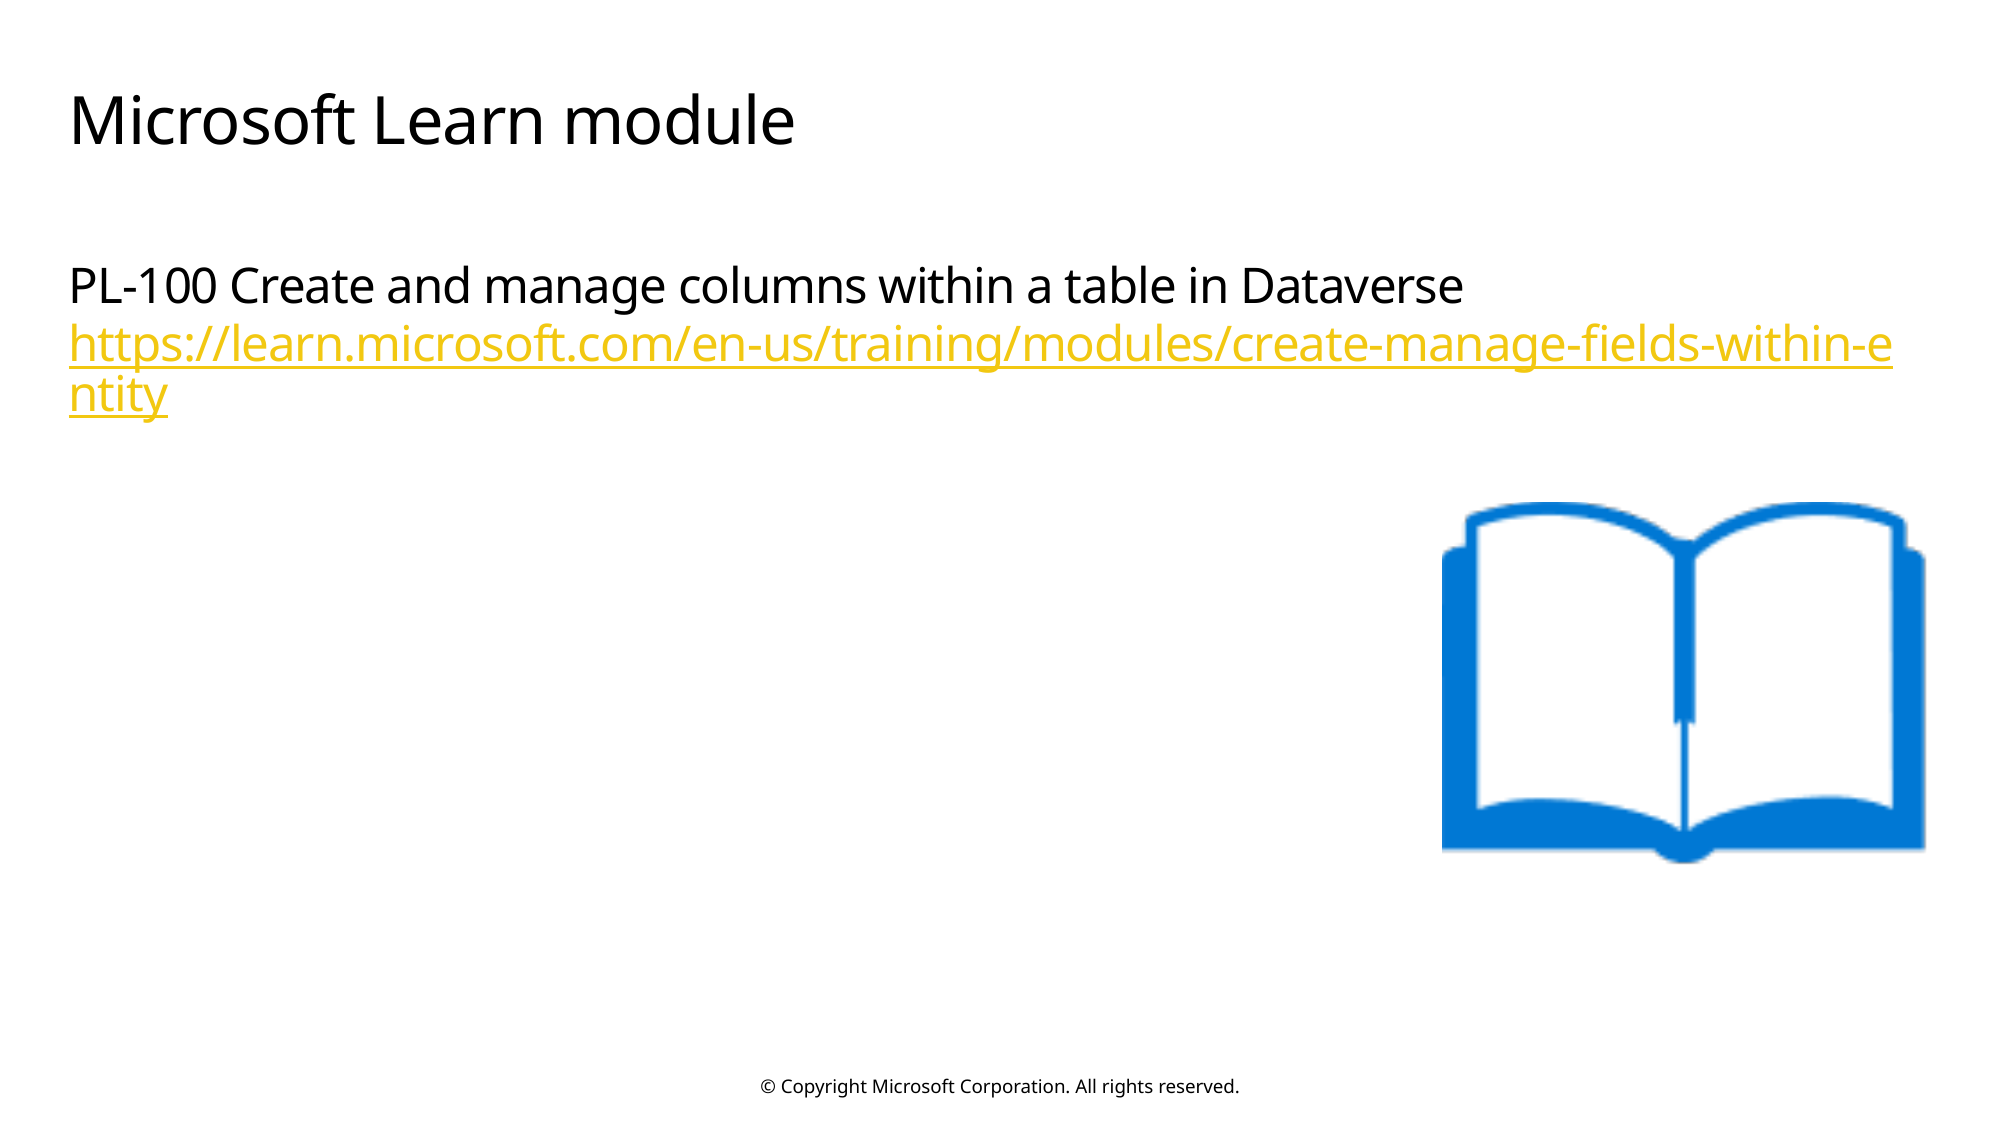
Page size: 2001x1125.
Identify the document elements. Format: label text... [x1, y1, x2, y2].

list PL-100 Create and manage columns within a table in Dataverse https://learn.microsoft.com/en-us/training/modules/create-manage-fields-within-entity [68, 238, 1930, 473]
picture [1442, 502, 1930, 875]
title Microsoft Learn module [68, 72, 1930, 184]
